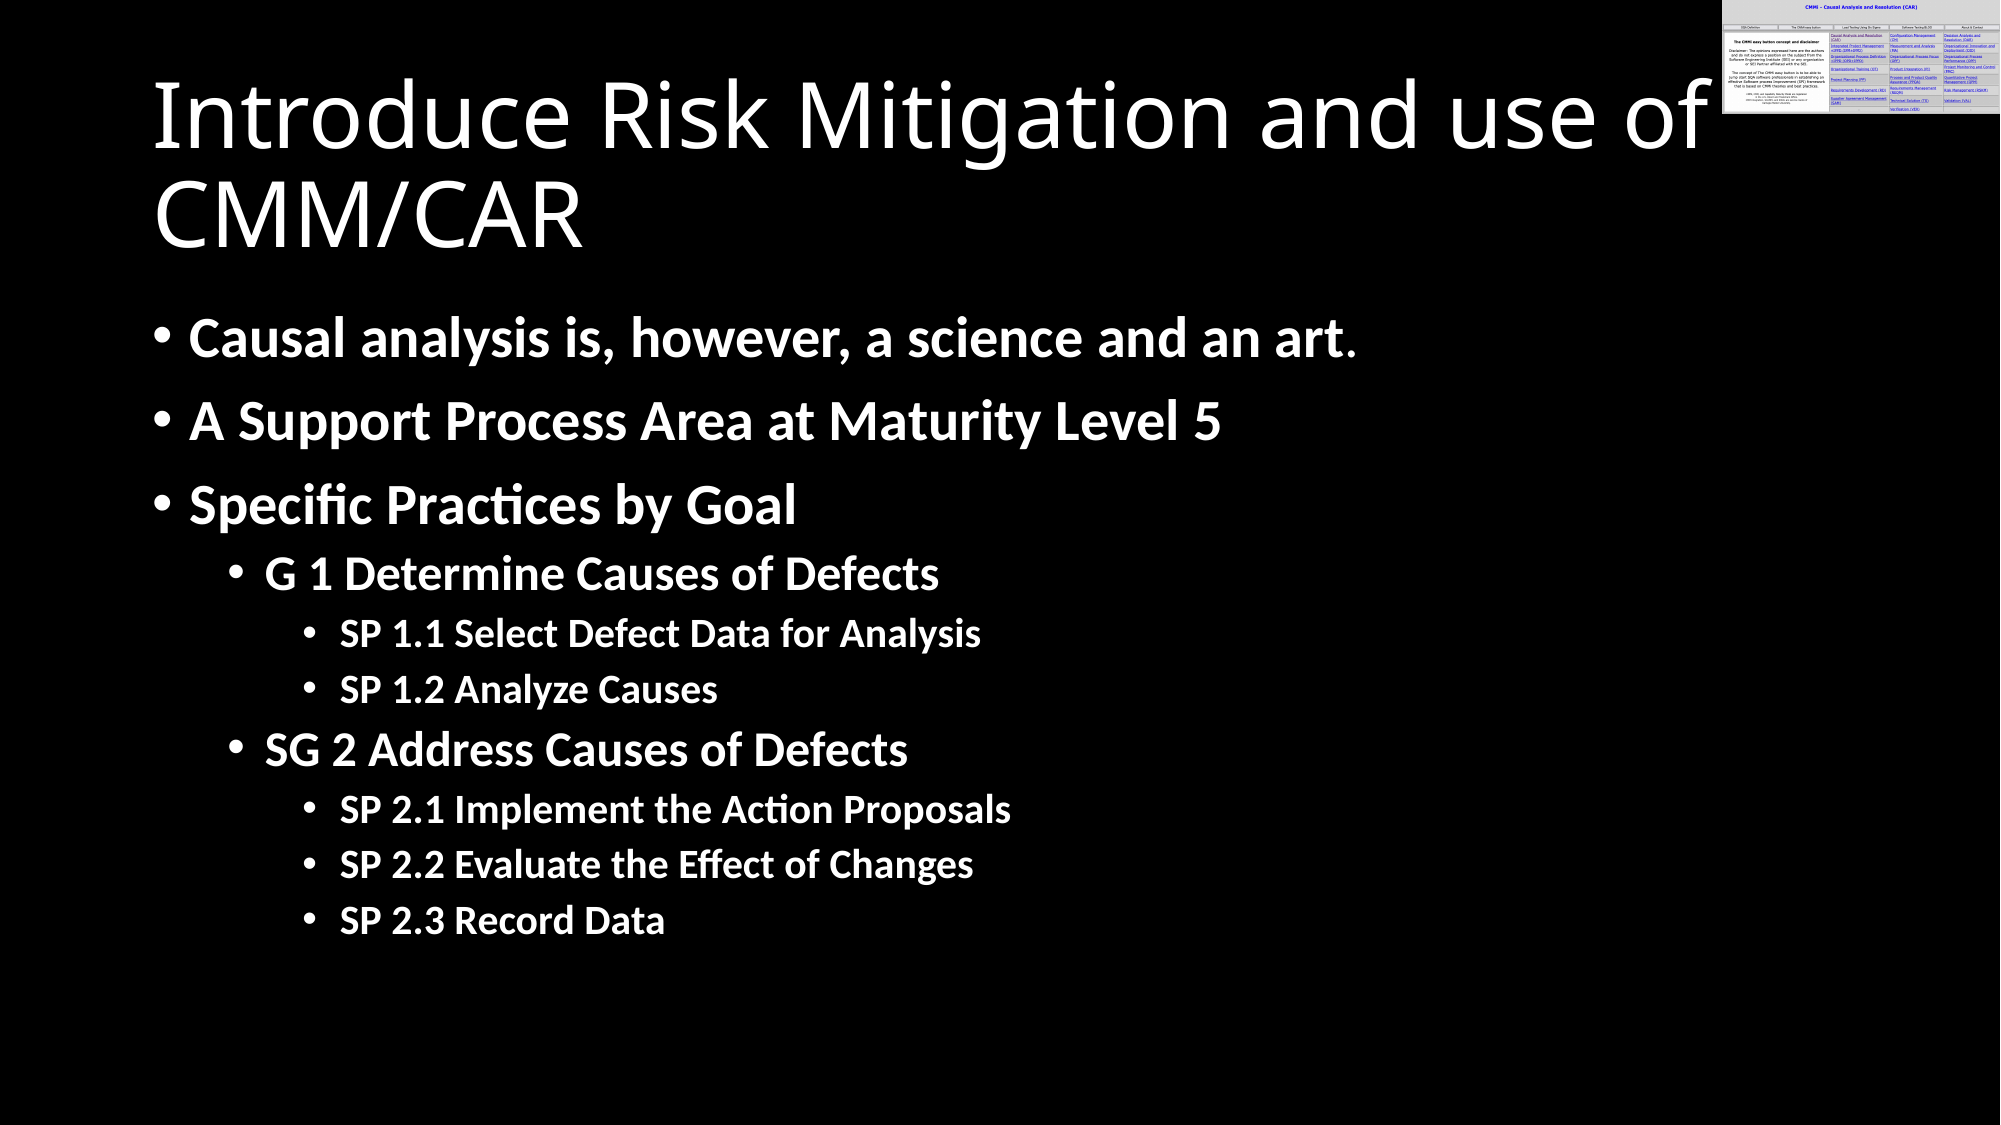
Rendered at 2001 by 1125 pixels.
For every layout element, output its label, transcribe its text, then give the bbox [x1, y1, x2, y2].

list Causal analysis is, however, a science and an art. A Support Process Area at Maturity Level 5 Specific Practices by Goal G 1 Determine Causes of Defects SP 1.1 Select Defect Data for Analysis SP 1.2 Analyze Causes SG 2 Address Causes of Defects SP 2.1 Implement the Action Proposals SP 2.2 Evaluate the Effect of Changes SP 2.3 Record Data [137, 299, 1863, 1014]
picture [1722, 0, 2000, 114]
title Introduce Risk Mitigation and use of CMM/CAR [137, 59, 1863, 278]
